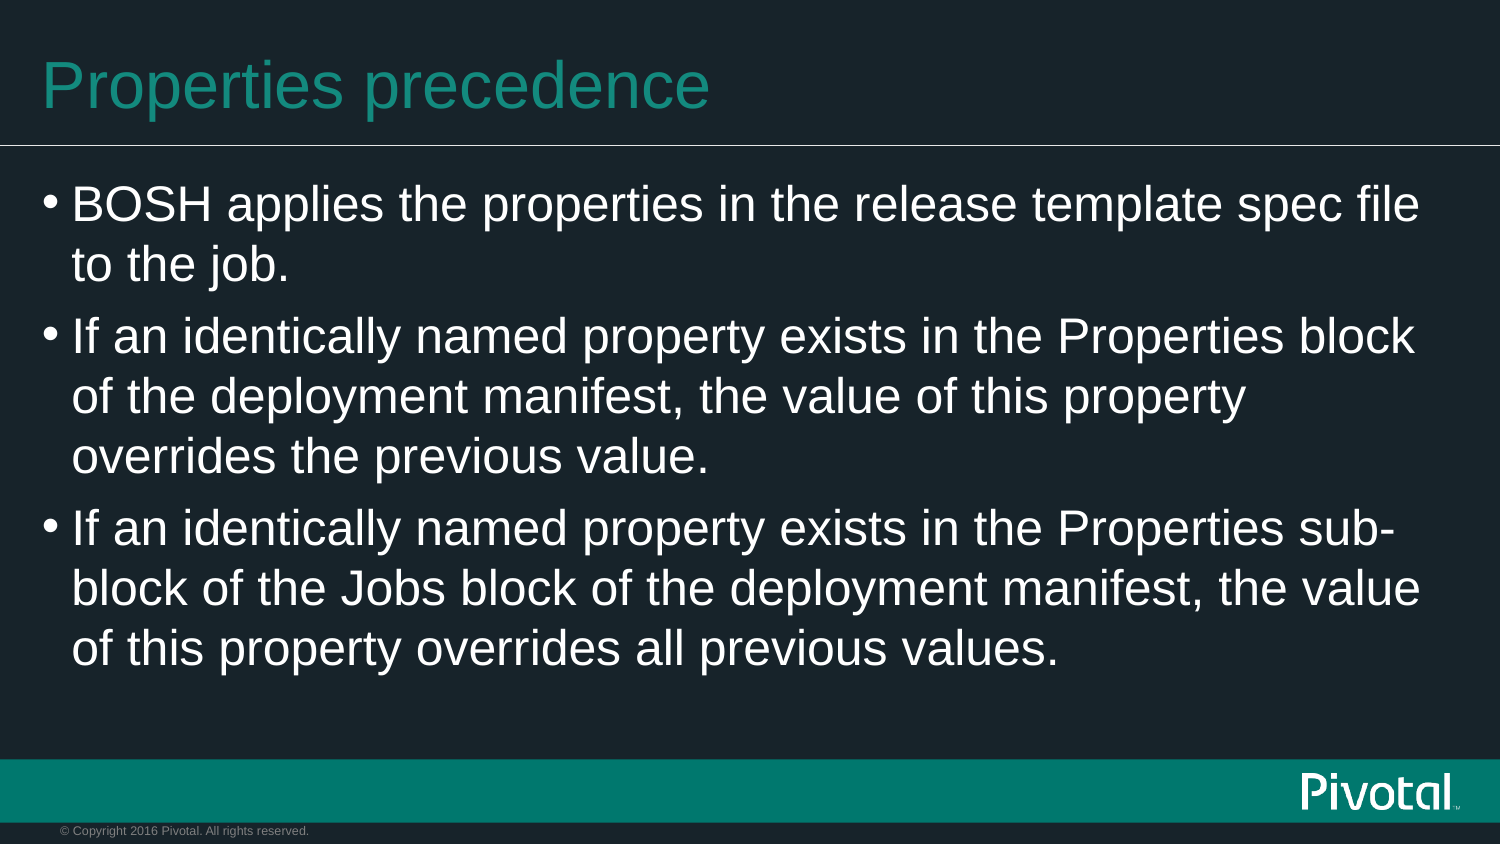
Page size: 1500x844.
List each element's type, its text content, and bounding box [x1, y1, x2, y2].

title Properties precedence [26, 52, 1461, 113]
list BOSH applies the properties in the release template spec file to the job. If an identically named property exists in the Properties block of the deployment manifest, the value of this property overrides the previous value. If an identically named property exists in the Properties sub-block of the Jobs block of the deployment manifest, the value of this property overrides all previous values. [26, 156, 1461, 735]
picture [1302, 773, 1460, 810]
